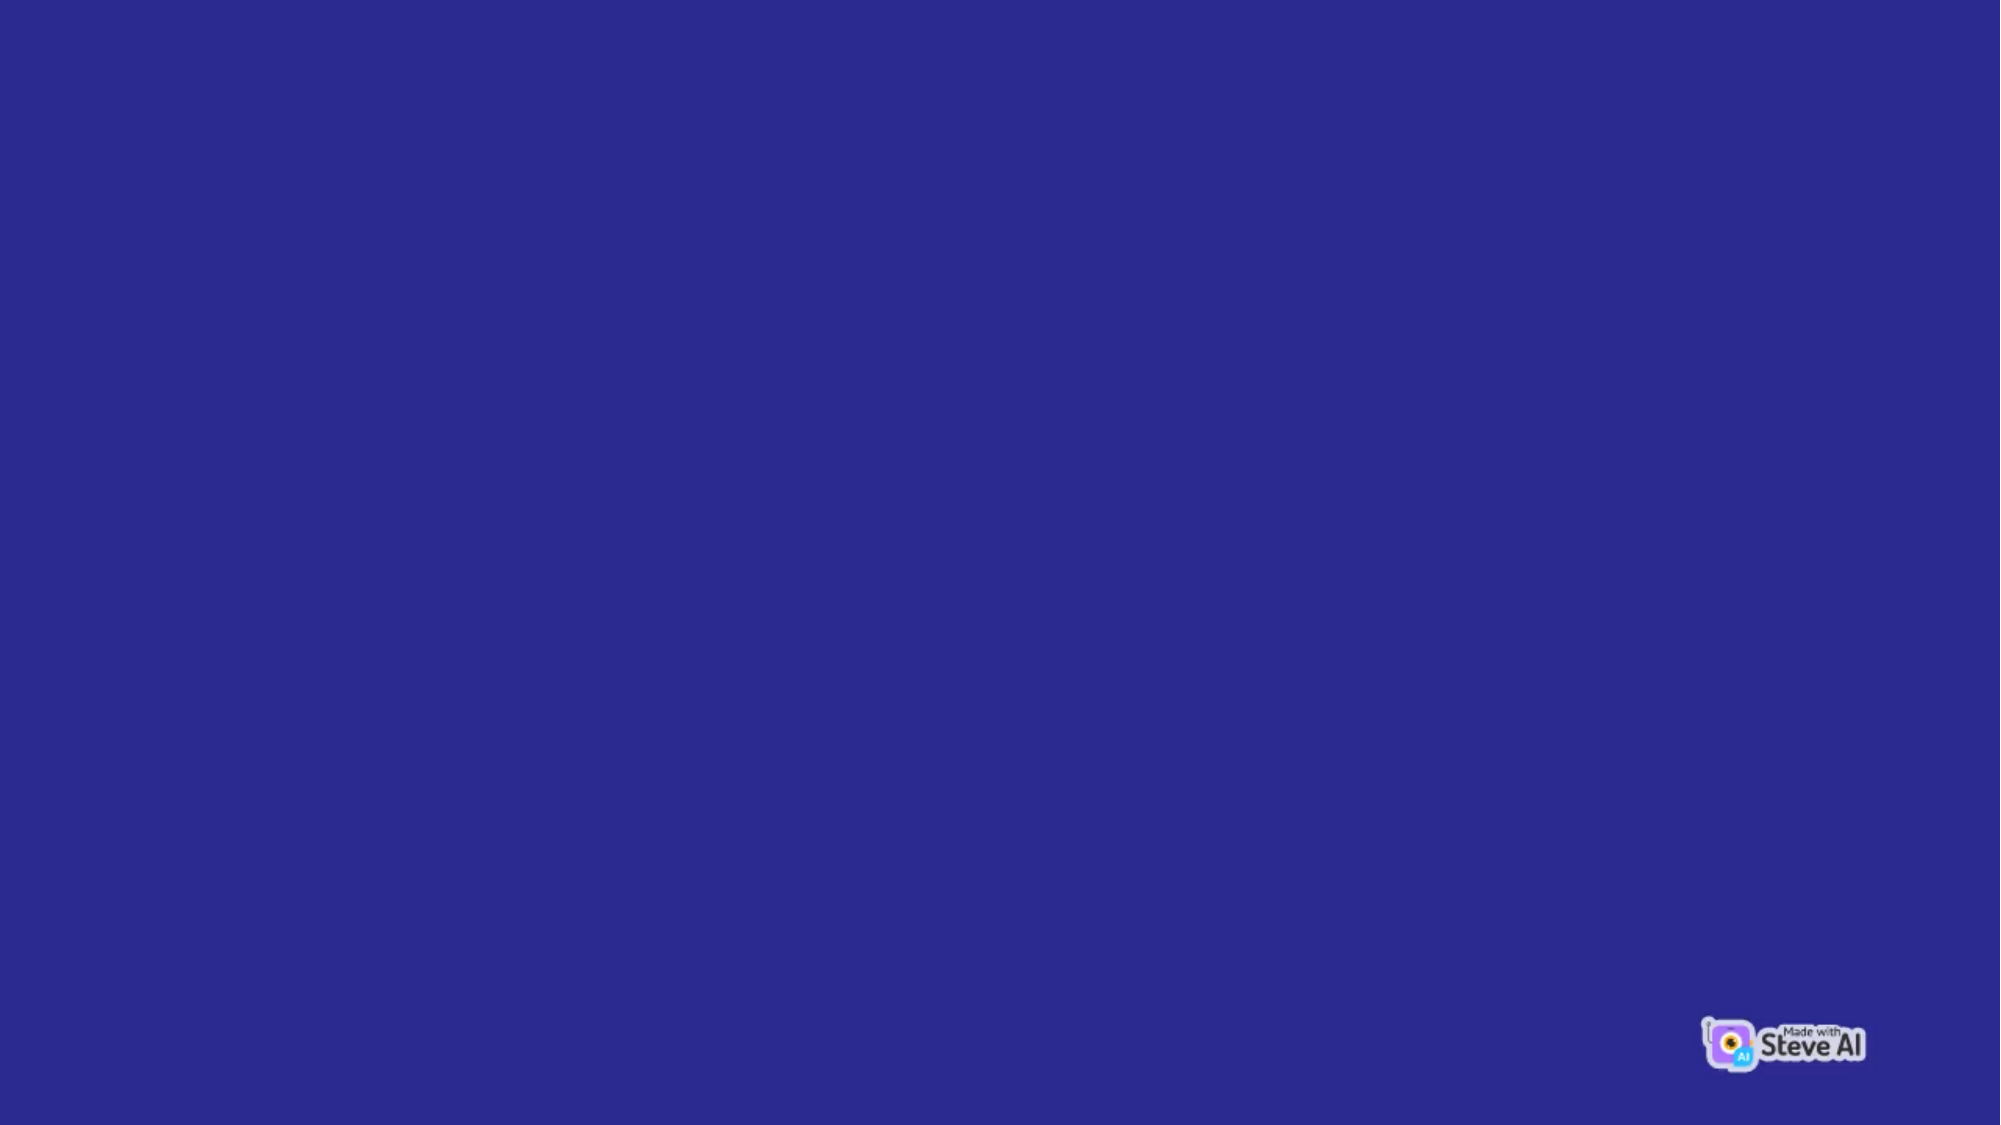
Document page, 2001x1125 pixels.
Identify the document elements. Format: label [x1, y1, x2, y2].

text_box [0, 0, 2000, 1125]
